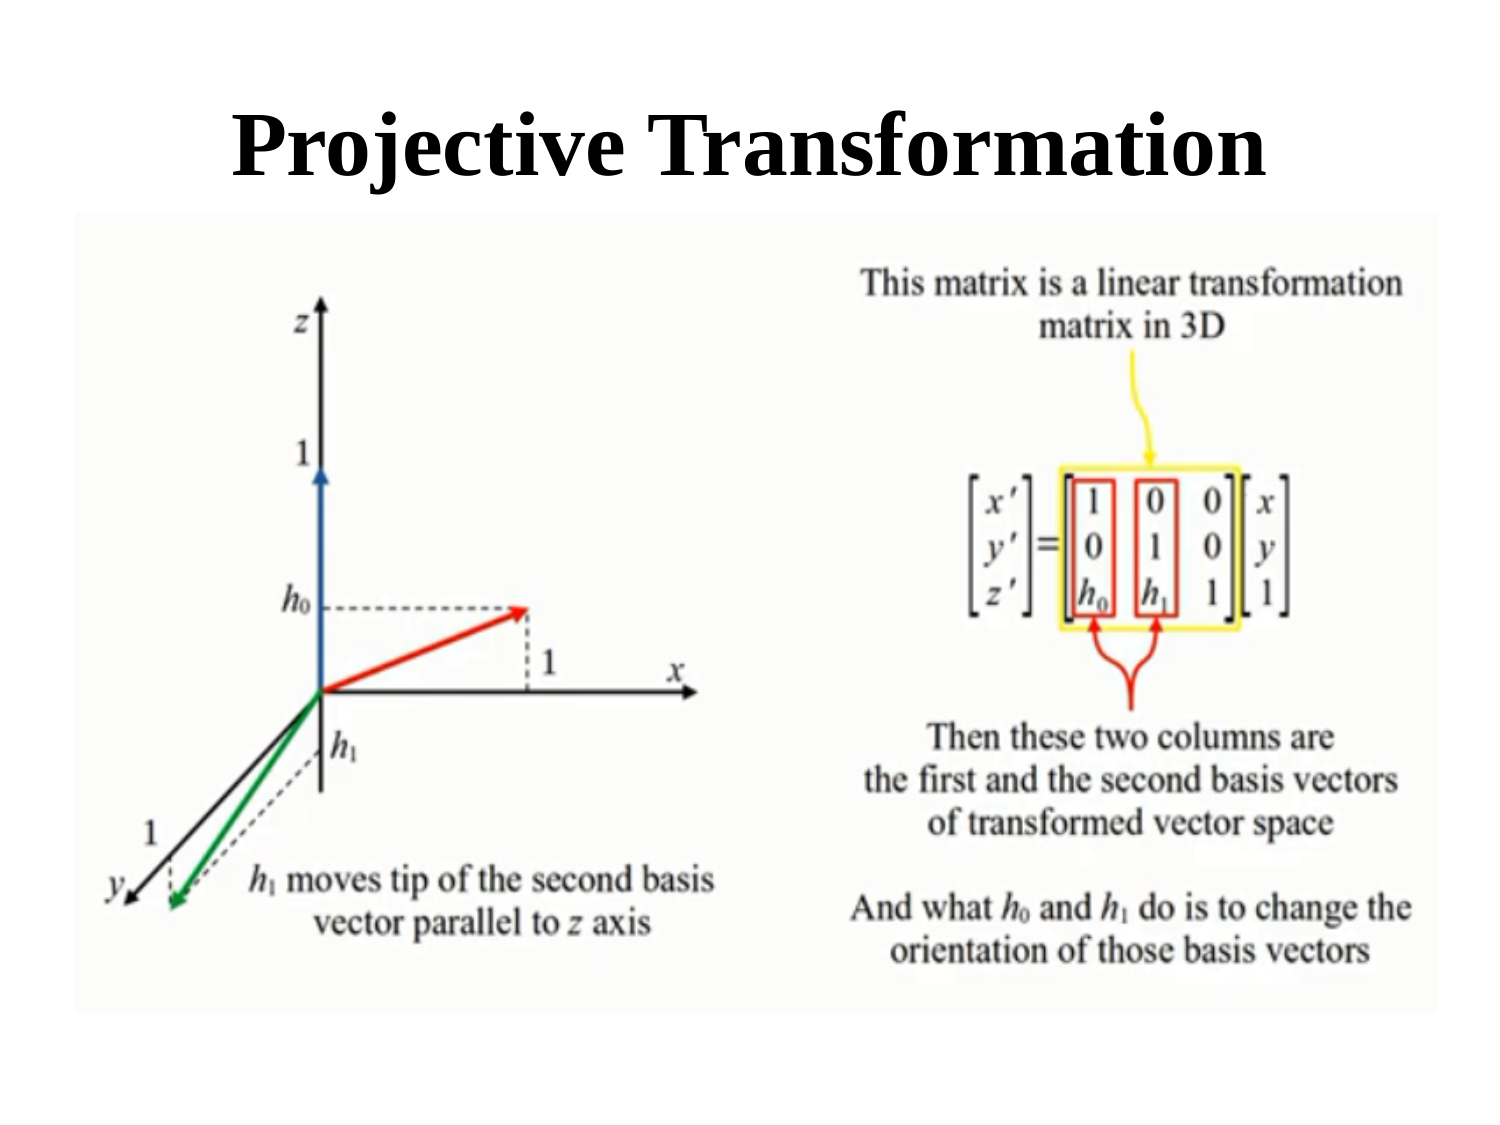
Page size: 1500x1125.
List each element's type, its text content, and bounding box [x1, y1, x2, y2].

picture [74, 212, 1438, 1013]
title Projective Transformation [75, 45, 1425, 210]
